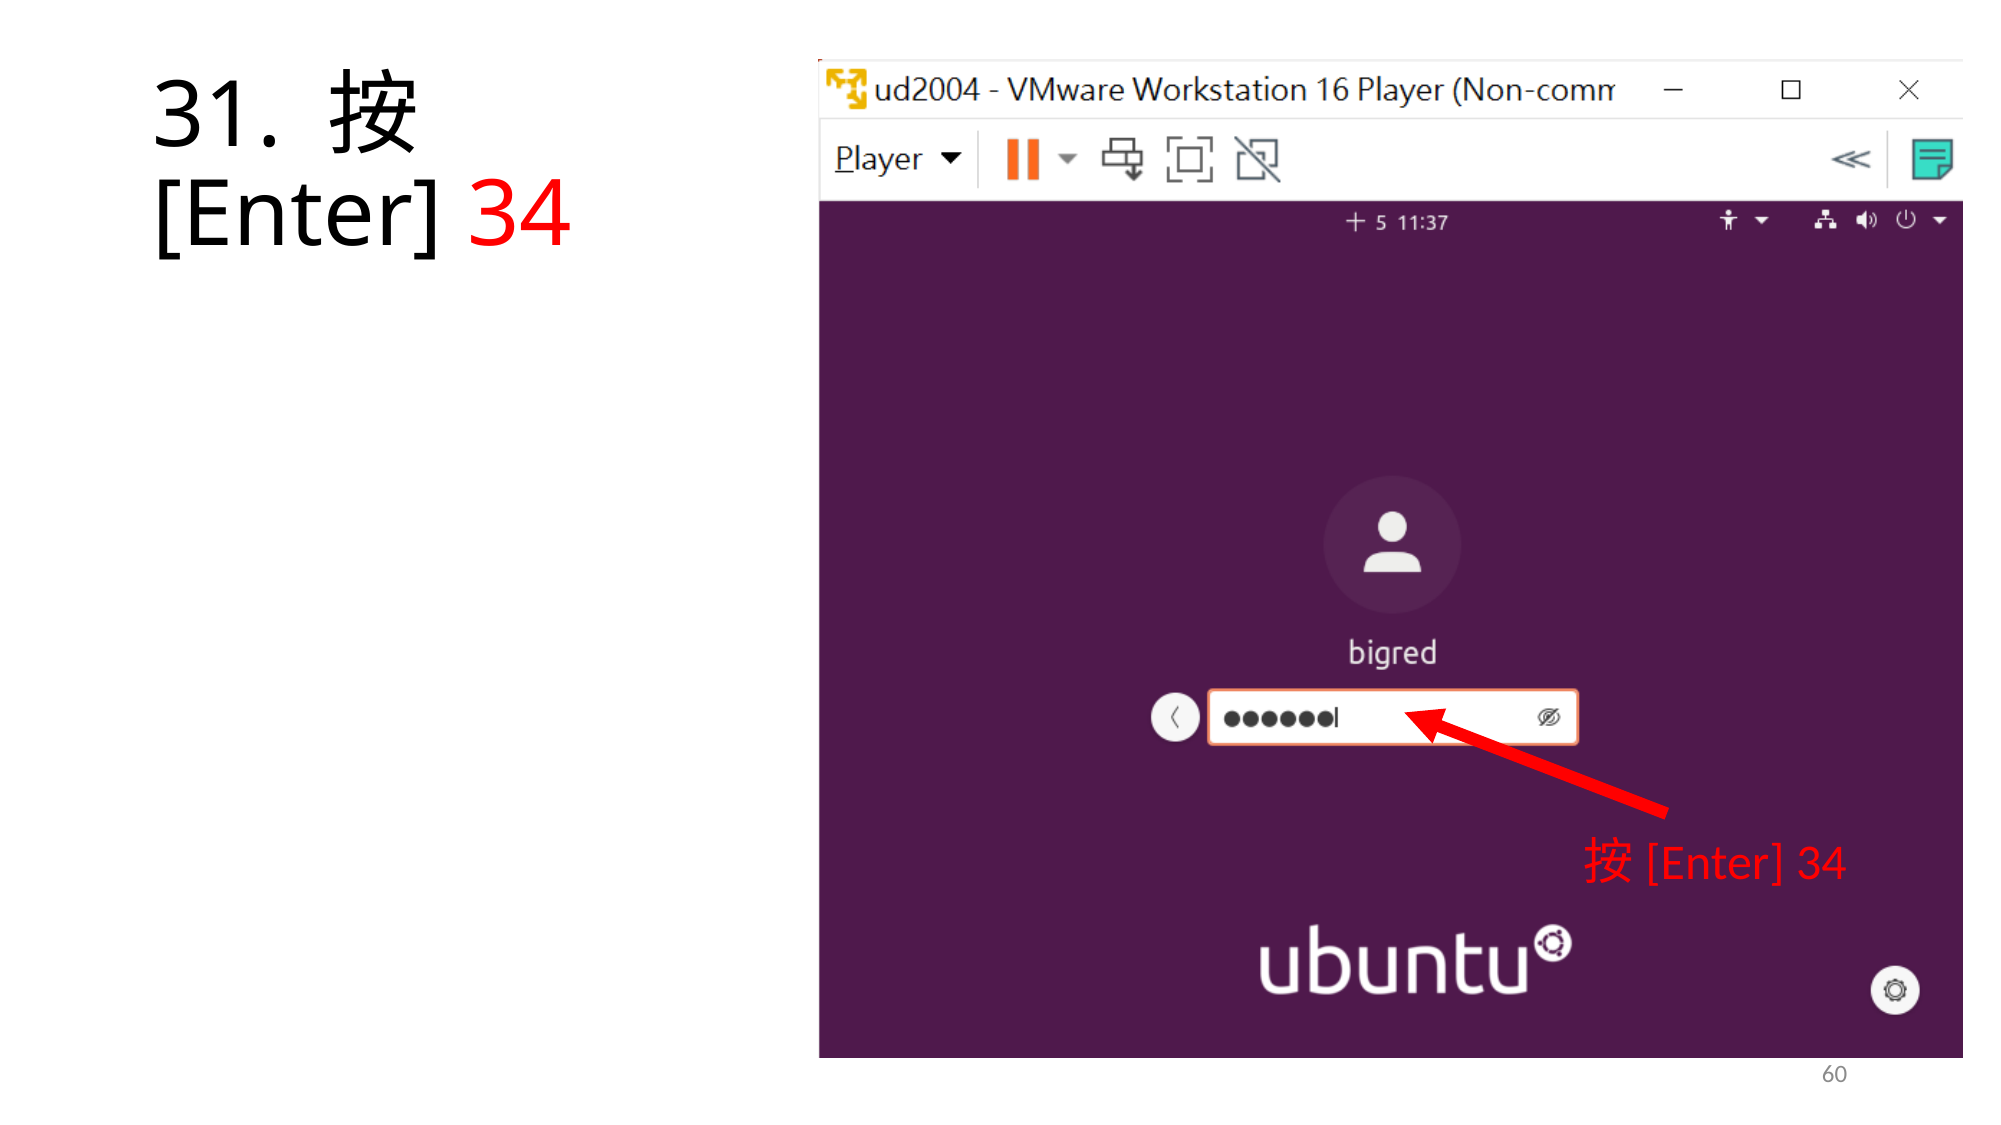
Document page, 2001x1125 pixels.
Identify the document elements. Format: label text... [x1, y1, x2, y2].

title 31. 按[Enter] 34 [137, 59, 629, 662]
slide_number 60 [1412, 1058, 1863, 1103]
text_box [818, 59, 1963, 1058]
